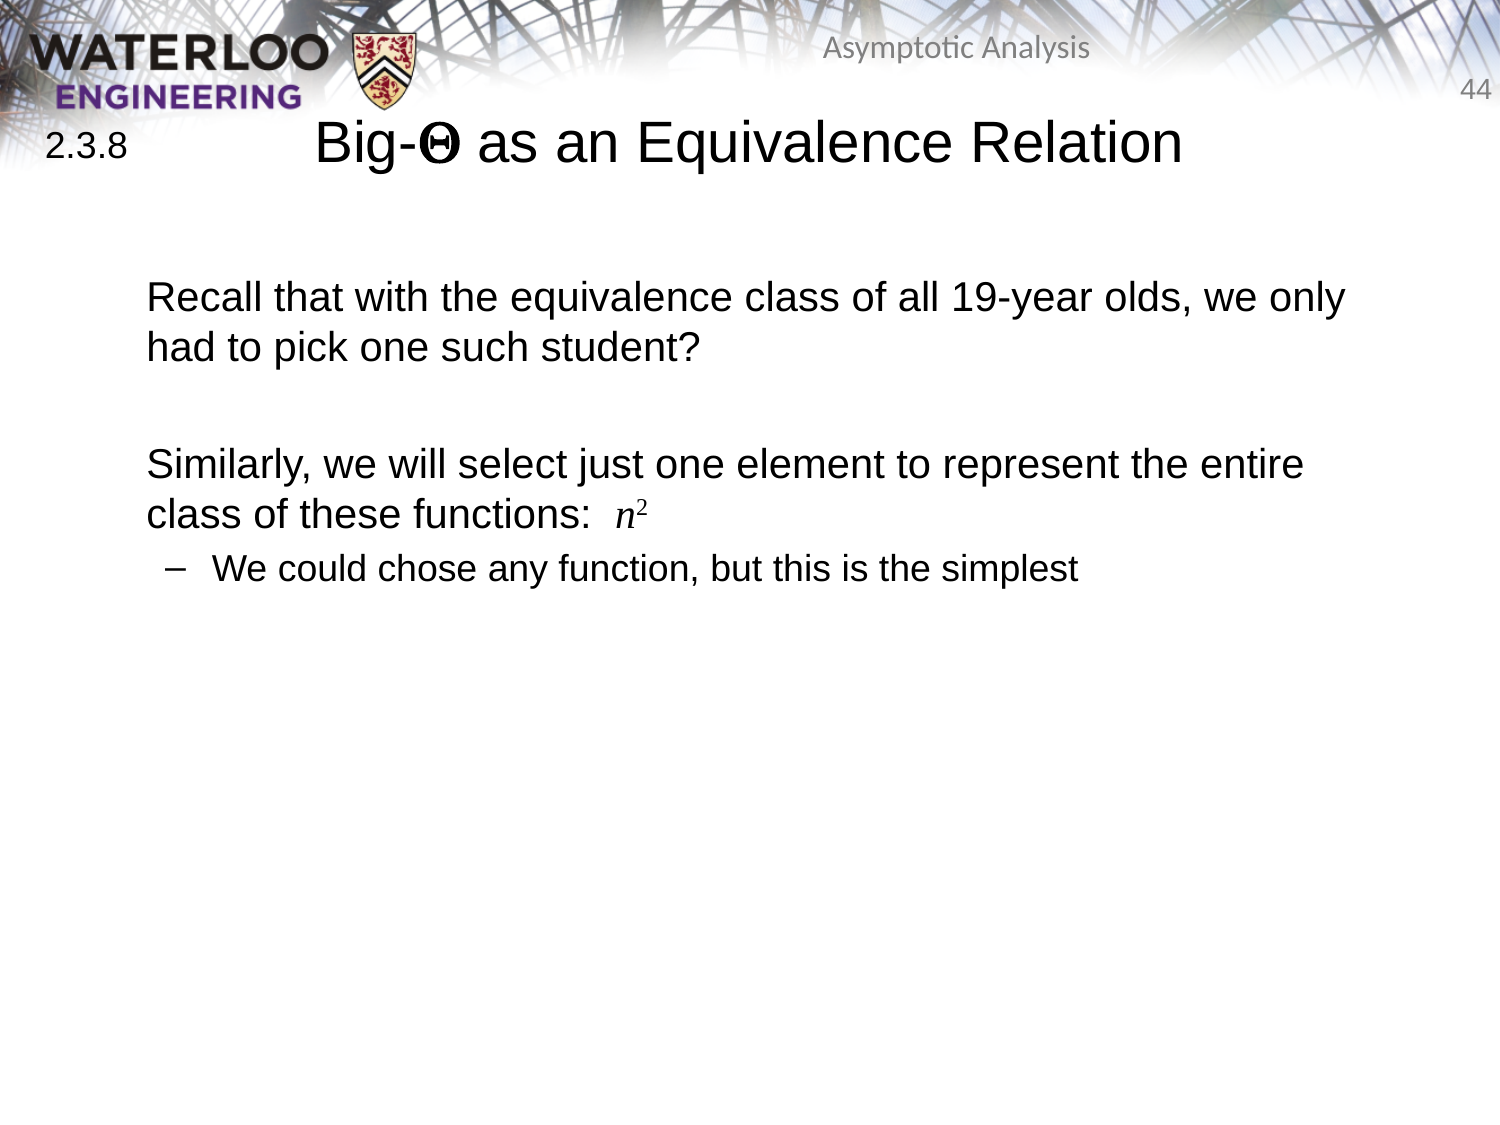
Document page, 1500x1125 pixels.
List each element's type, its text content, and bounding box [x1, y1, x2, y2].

title Big-Q as an Equivalence Relation [74, 44, 1426, 233]
text_box 2.3.8 [30, 113, 144, 174]
picture [0, 0, 1500, 1125]
list Recall that with the equivalence class of all 19-year olds, we only had to pick one such student? Similarly, we will select just one element to represent the entire class of these functions: n2 We could chose any function, but this is the simplest [74, 262, 1426, 1006]
